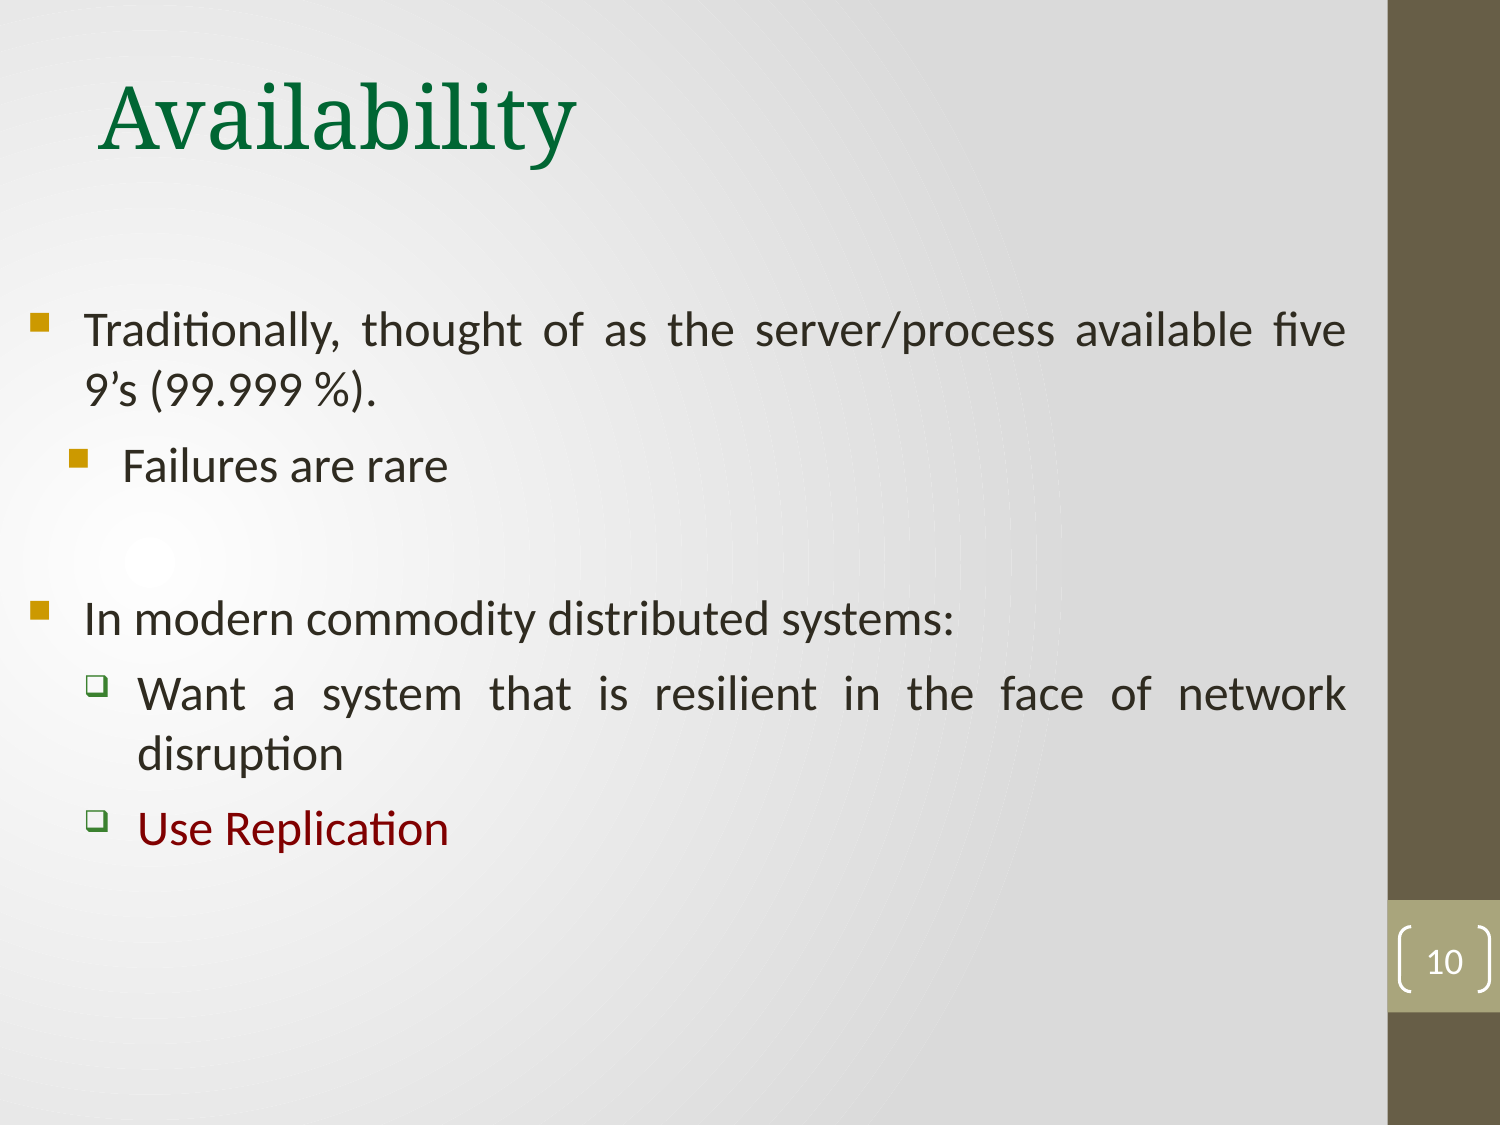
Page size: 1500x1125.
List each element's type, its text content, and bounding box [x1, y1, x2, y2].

list Traditionally, thought of as the server/process available five 9’s (99.999 %). Failures are rare In modern commodity distributed systems: Want a system that is resilient in the face of network disruption Use Replication [12, 289, 1363, 906]
slide_number 10 [1397, 925, 1492, 994]
text_box Availability [84, 54, 1416, 224]
